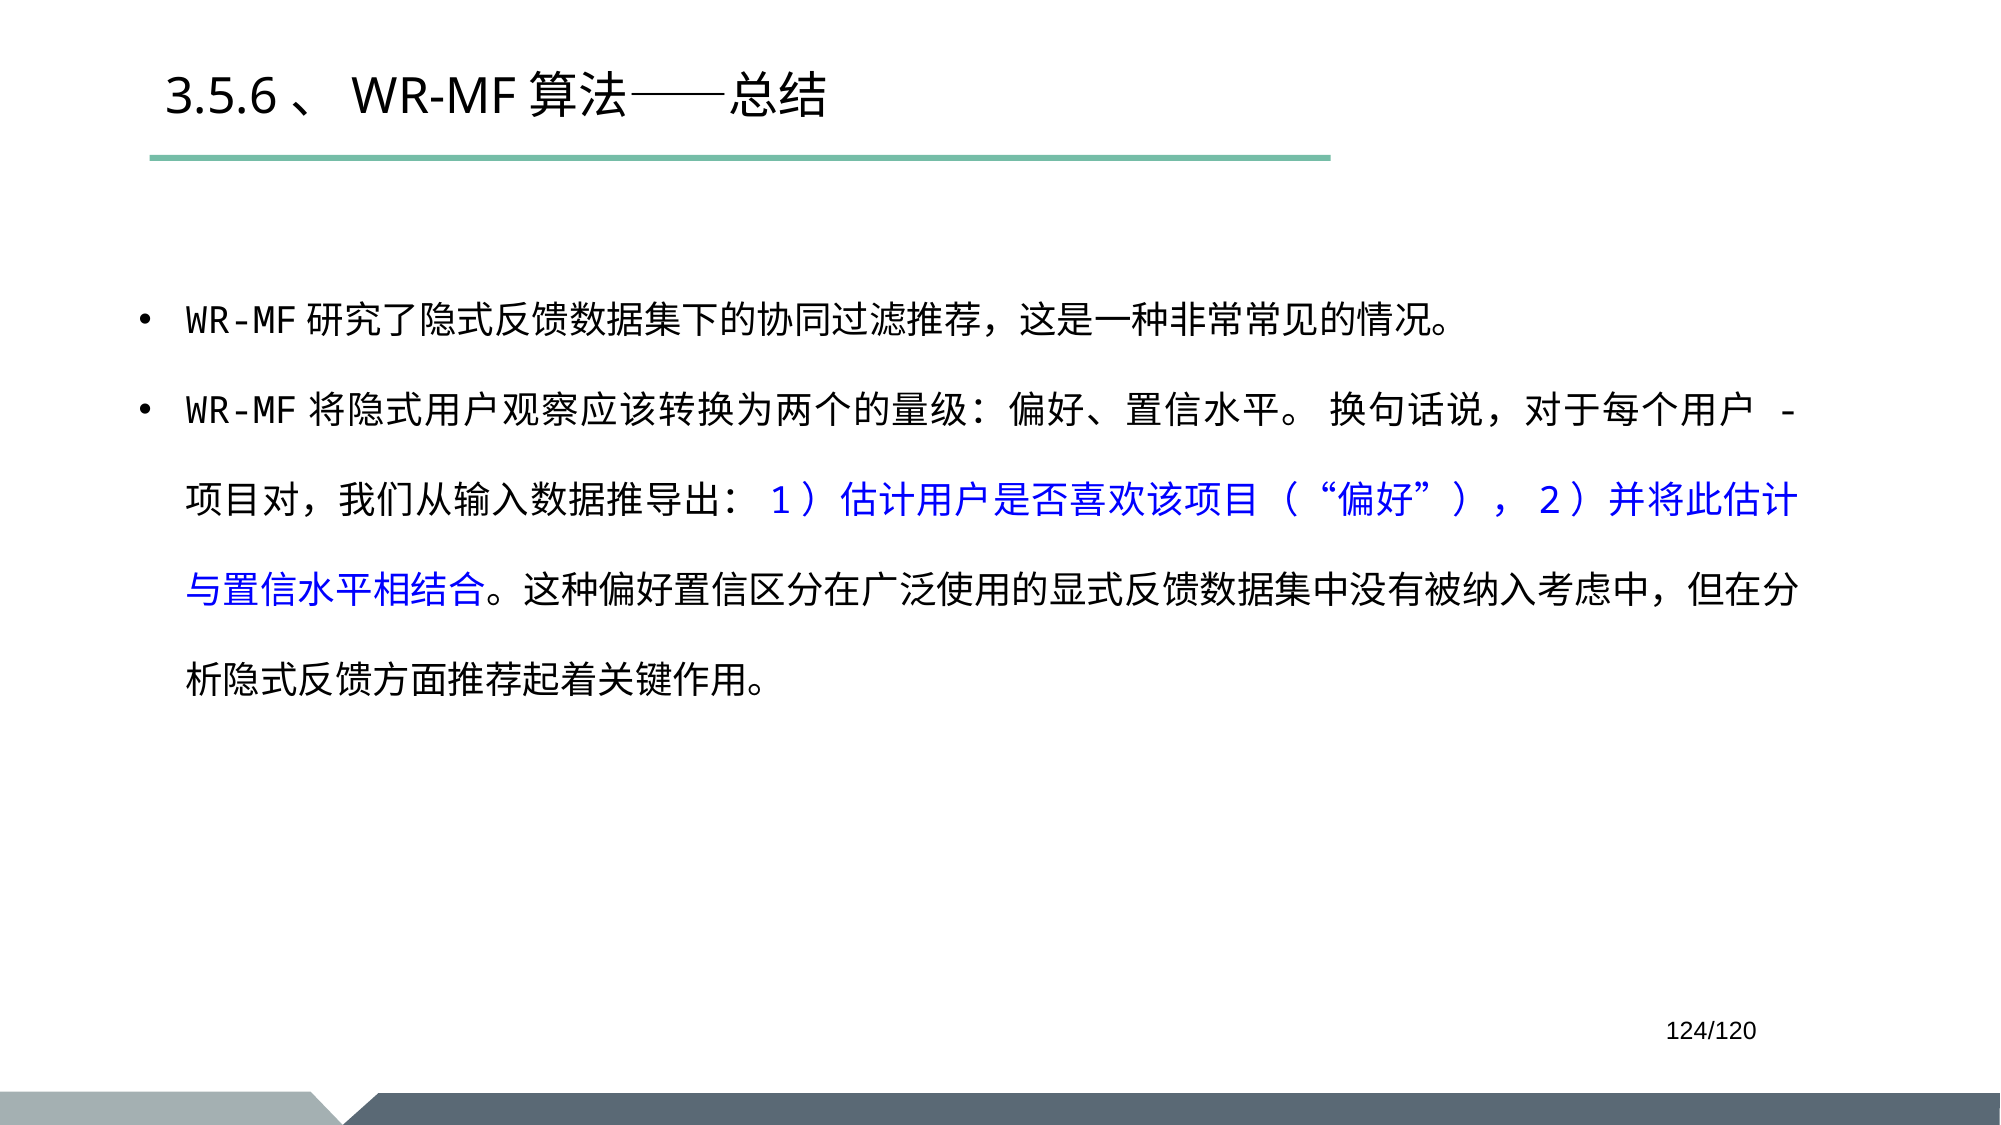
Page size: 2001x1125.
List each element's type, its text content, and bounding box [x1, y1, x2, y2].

slide_number /120 [1636, 1006, 1765, 1053]
title 3.5.6、WR-MF算法——总结 [157, 28, 1406, 159]
text_box WR-MF研究了隐式反馈数据集下的协同过滤推荐，这是一种非常常见的情况。 WR-MF将隐式用户观察应该转换为两个的量级：偏好、置信水平。 换句话说，对于每个用户 - 项目对，我们从输入数据推导出：1）估计用户是否喜欢该项目（“偏好”），2）并将此估计与置信水平相结合。这种偏好置信区分在广泛使用的显式反馈数据集中没有被纳入考虑中，但在分析隐式反馈方面推荐起着关键作用。 [123, 243, 1815, 709]
